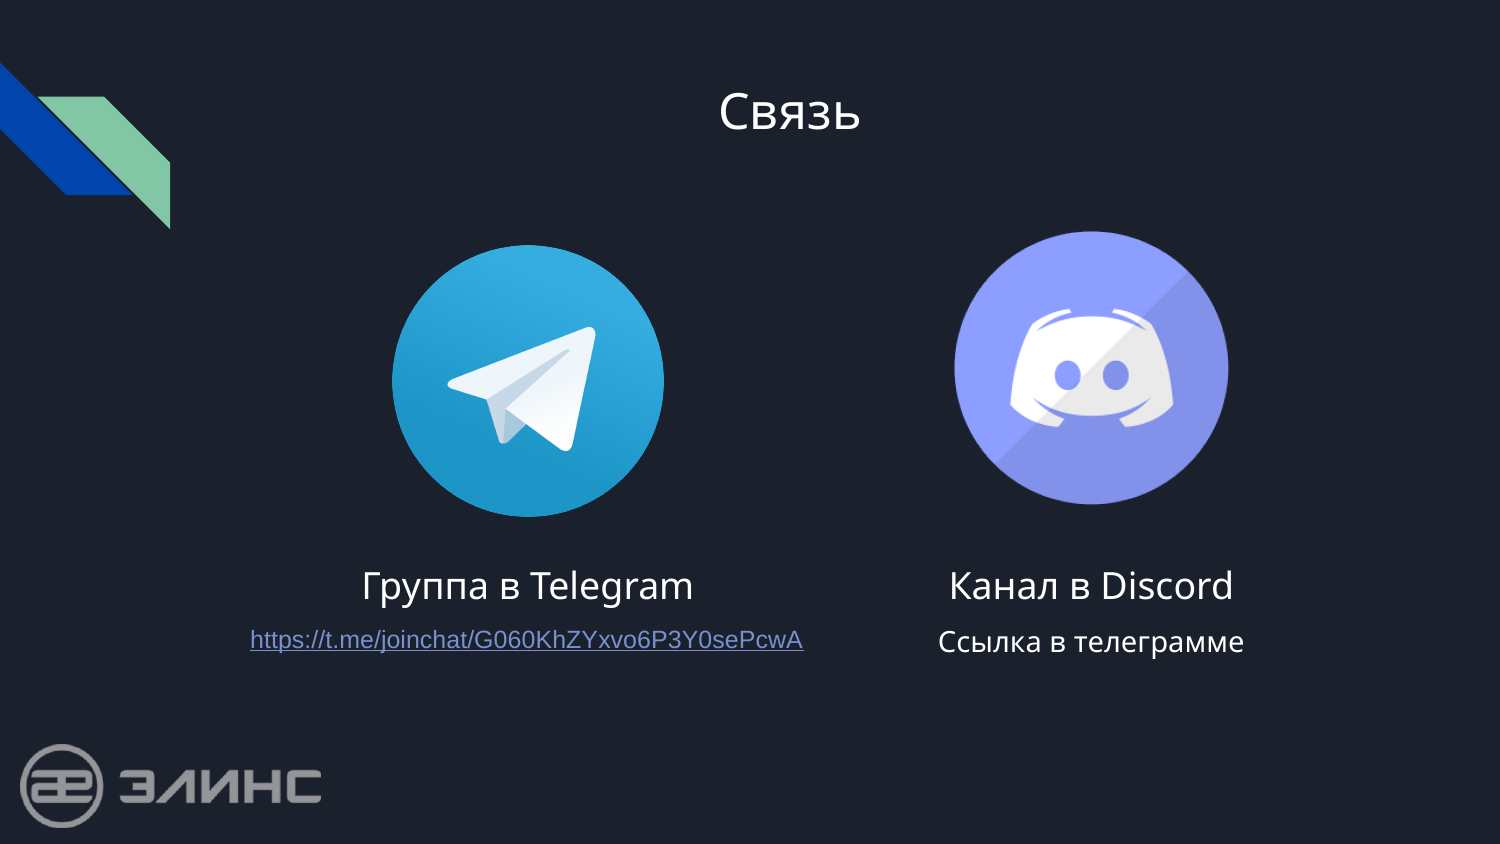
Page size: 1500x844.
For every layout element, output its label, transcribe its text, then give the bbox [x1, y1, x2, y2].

text_box https://t.me/joinchat/G060KhZYxvo6P3Y0sePcwA [235, 608, 821, 699]
text_box Канал в Discord [901, 544, 1282, 625]
title Связь [212, 64, 1368, 215]
picture [20, 744, 321, 828]
picture [942, 219, 1241, 518]
text_box Ссылка в телеграмме [917, 608, 1265, 728]
text_box Группа в Telegram [338, 544, 718, 608]
picture [391, 245, 664, 518]
